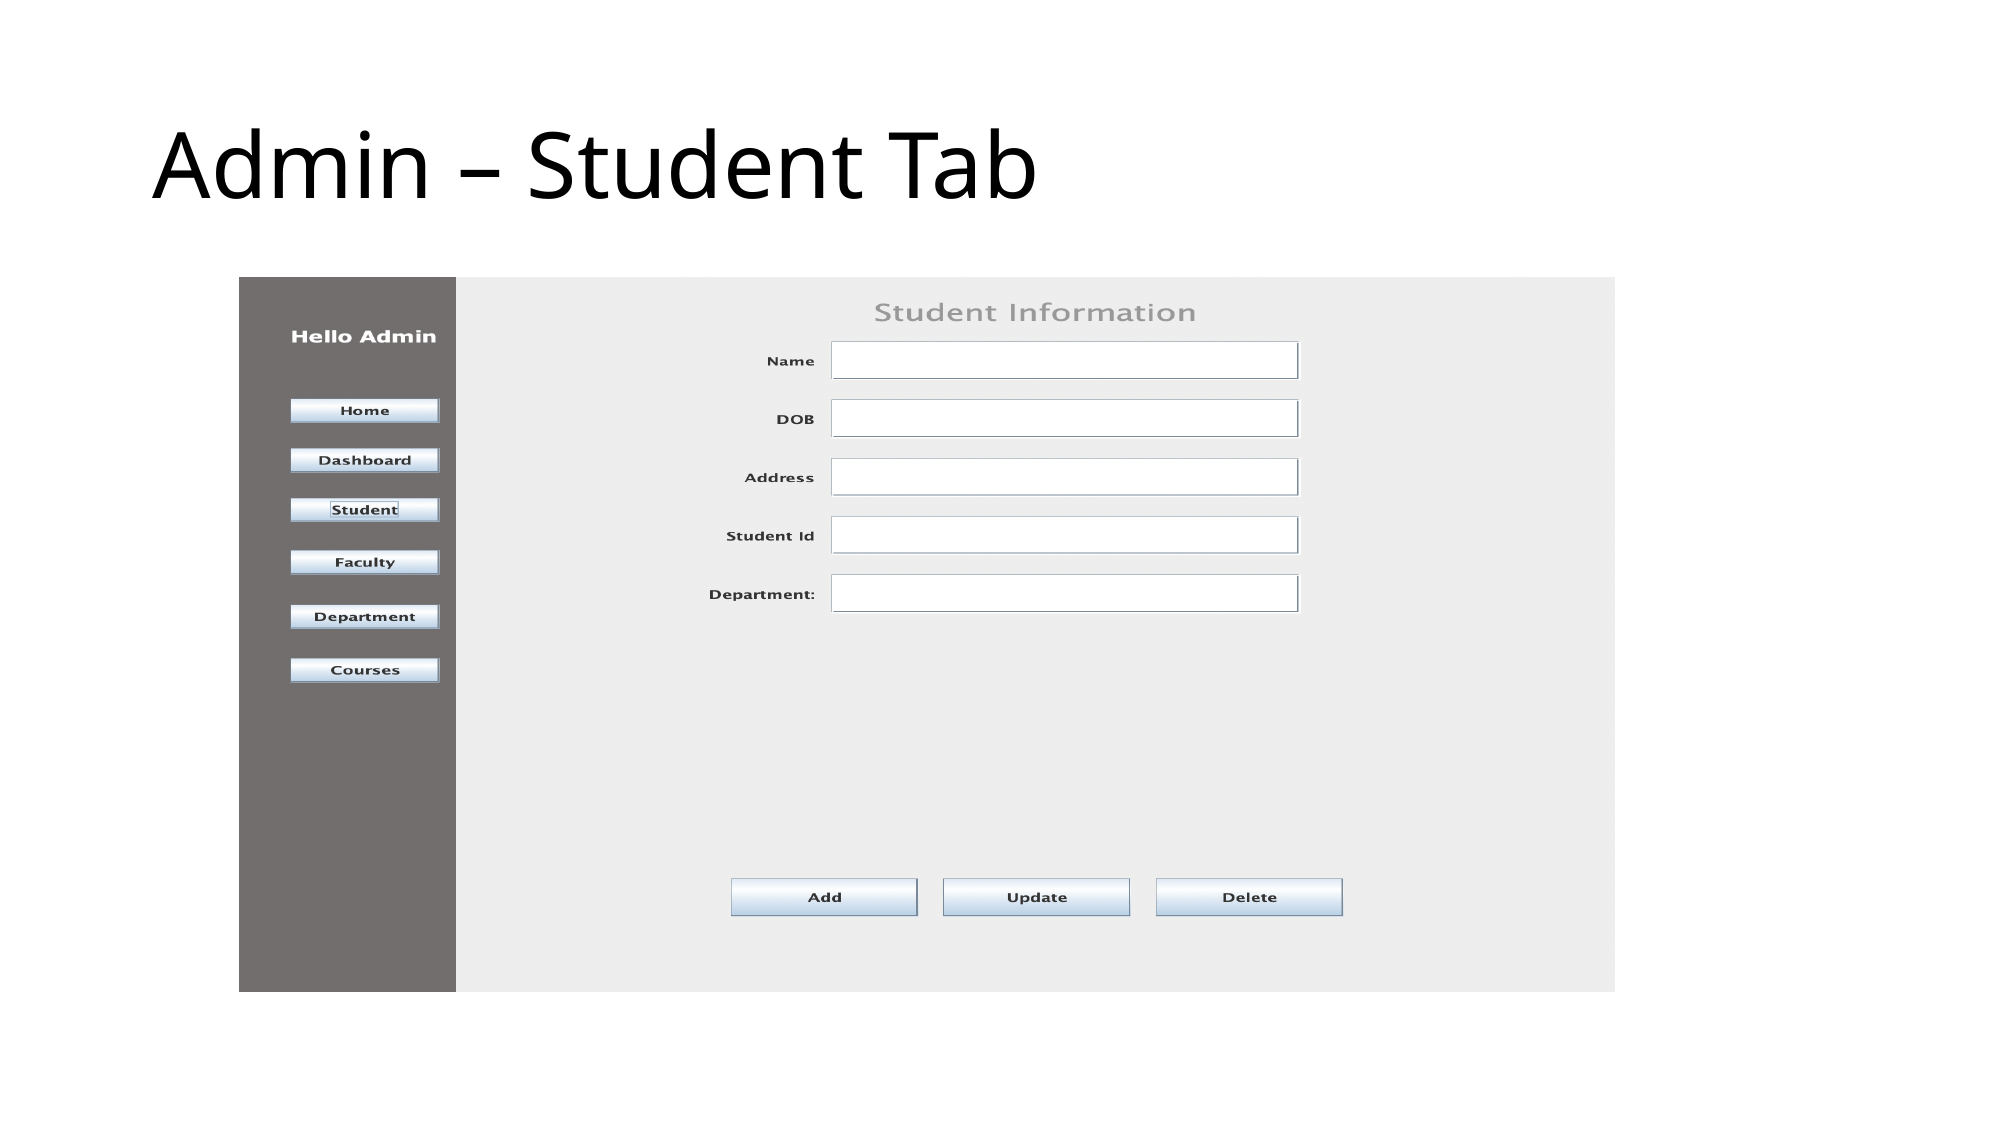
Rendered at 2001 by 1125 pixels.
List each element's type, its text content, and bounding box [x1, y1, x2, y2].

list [239, 277, 1615, 992]
title Admin – Student Tab [137, 59, 1863, 278]
